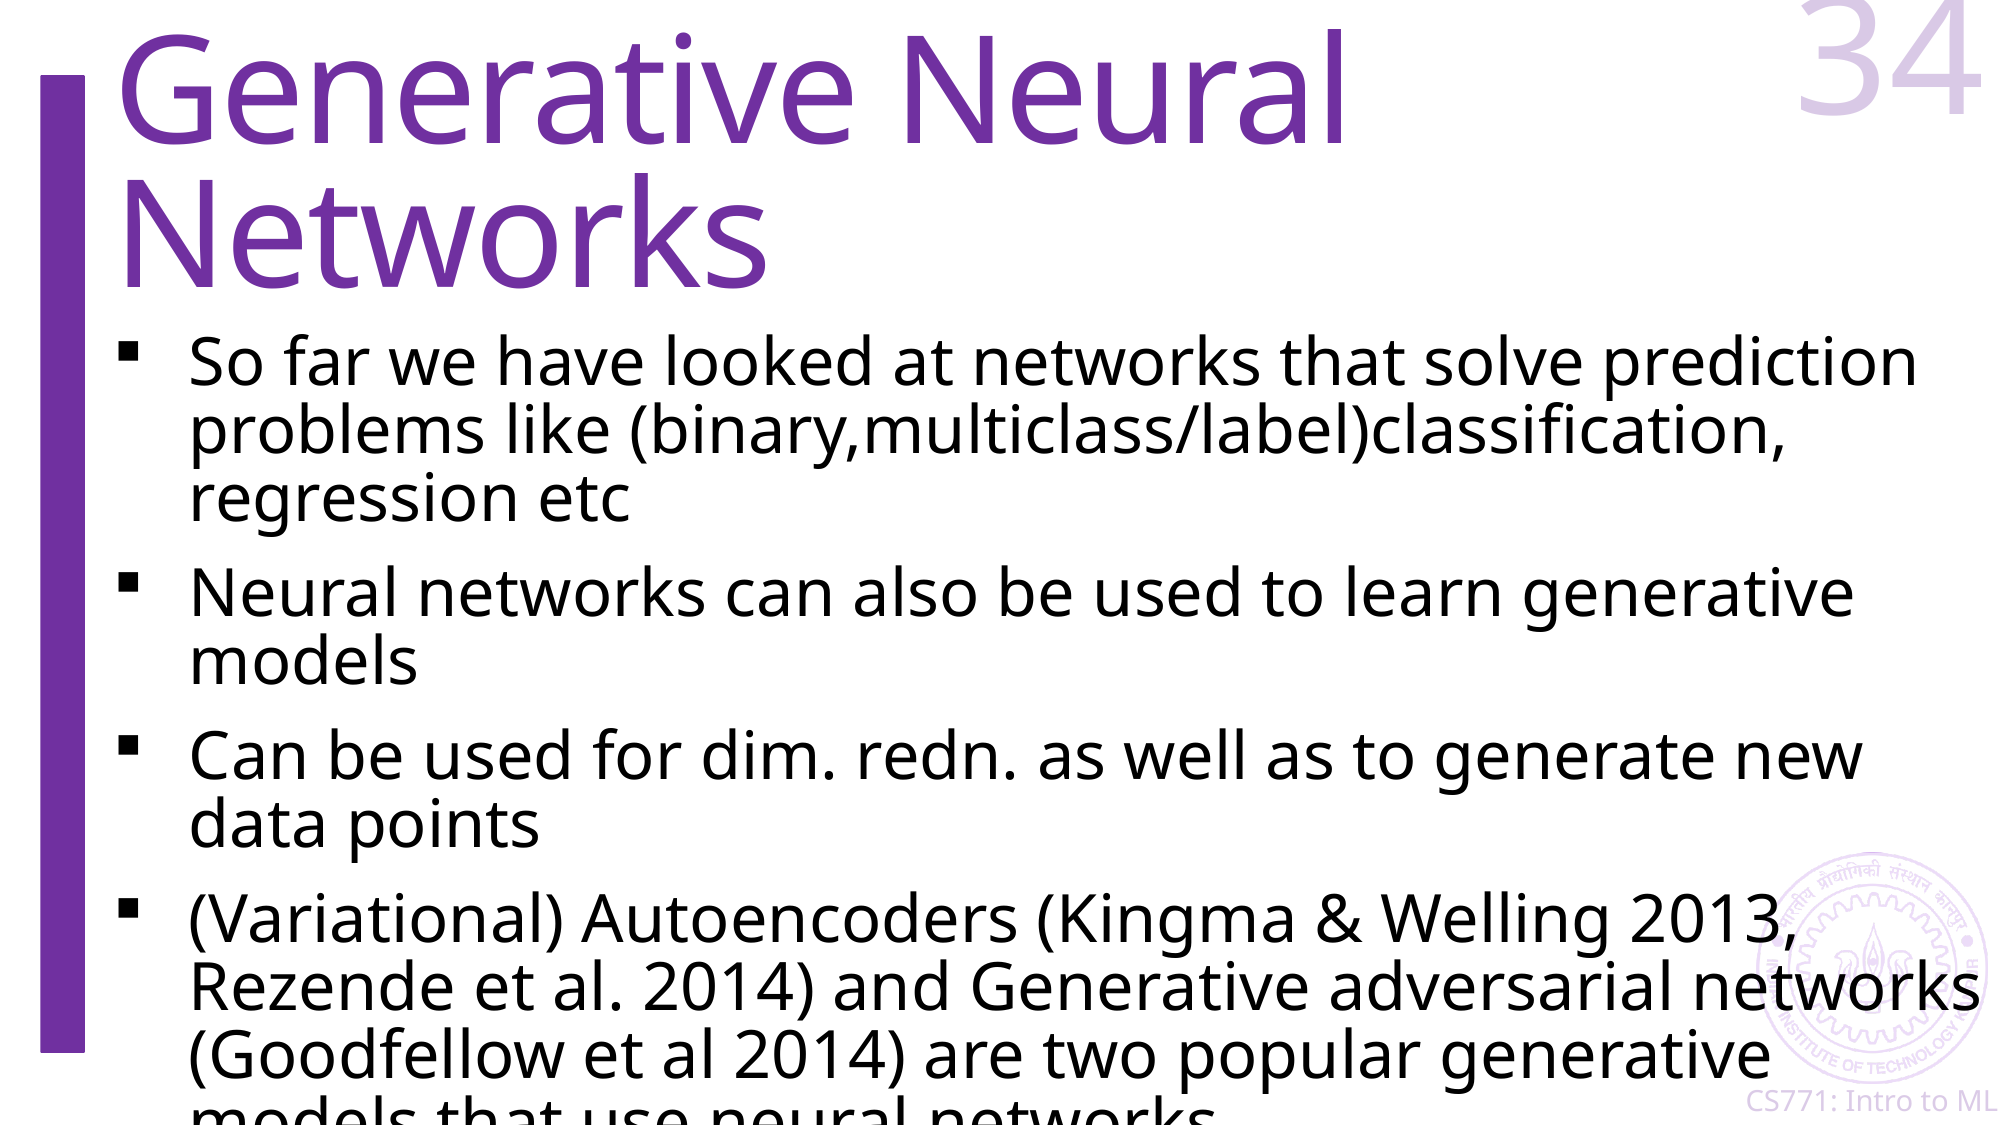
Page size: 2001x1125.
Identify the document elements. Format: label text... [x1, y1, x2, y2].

title Generative Neural Networks [98, 76, 1945, 324]
slide_number 34 [1520, 6, 2000, 183]
list So far we have looked at networks that solve prediction problems like (binary,multiclass/label)classification, regression etc Neural networks can also be used to learn generative models Can be used for dim. redn. as well as to generate new data points (Variational) Autoencoders (Kingma & Welling 2013, Rezende et al. 2014) and Generative adversarial networks (Goodfellow et al 2014) are two popular generative models that use neural networks Will describe them using feedforward networks but they can be formed out of CNNs or RNNs as well [98, 324, 2000, 1125]
